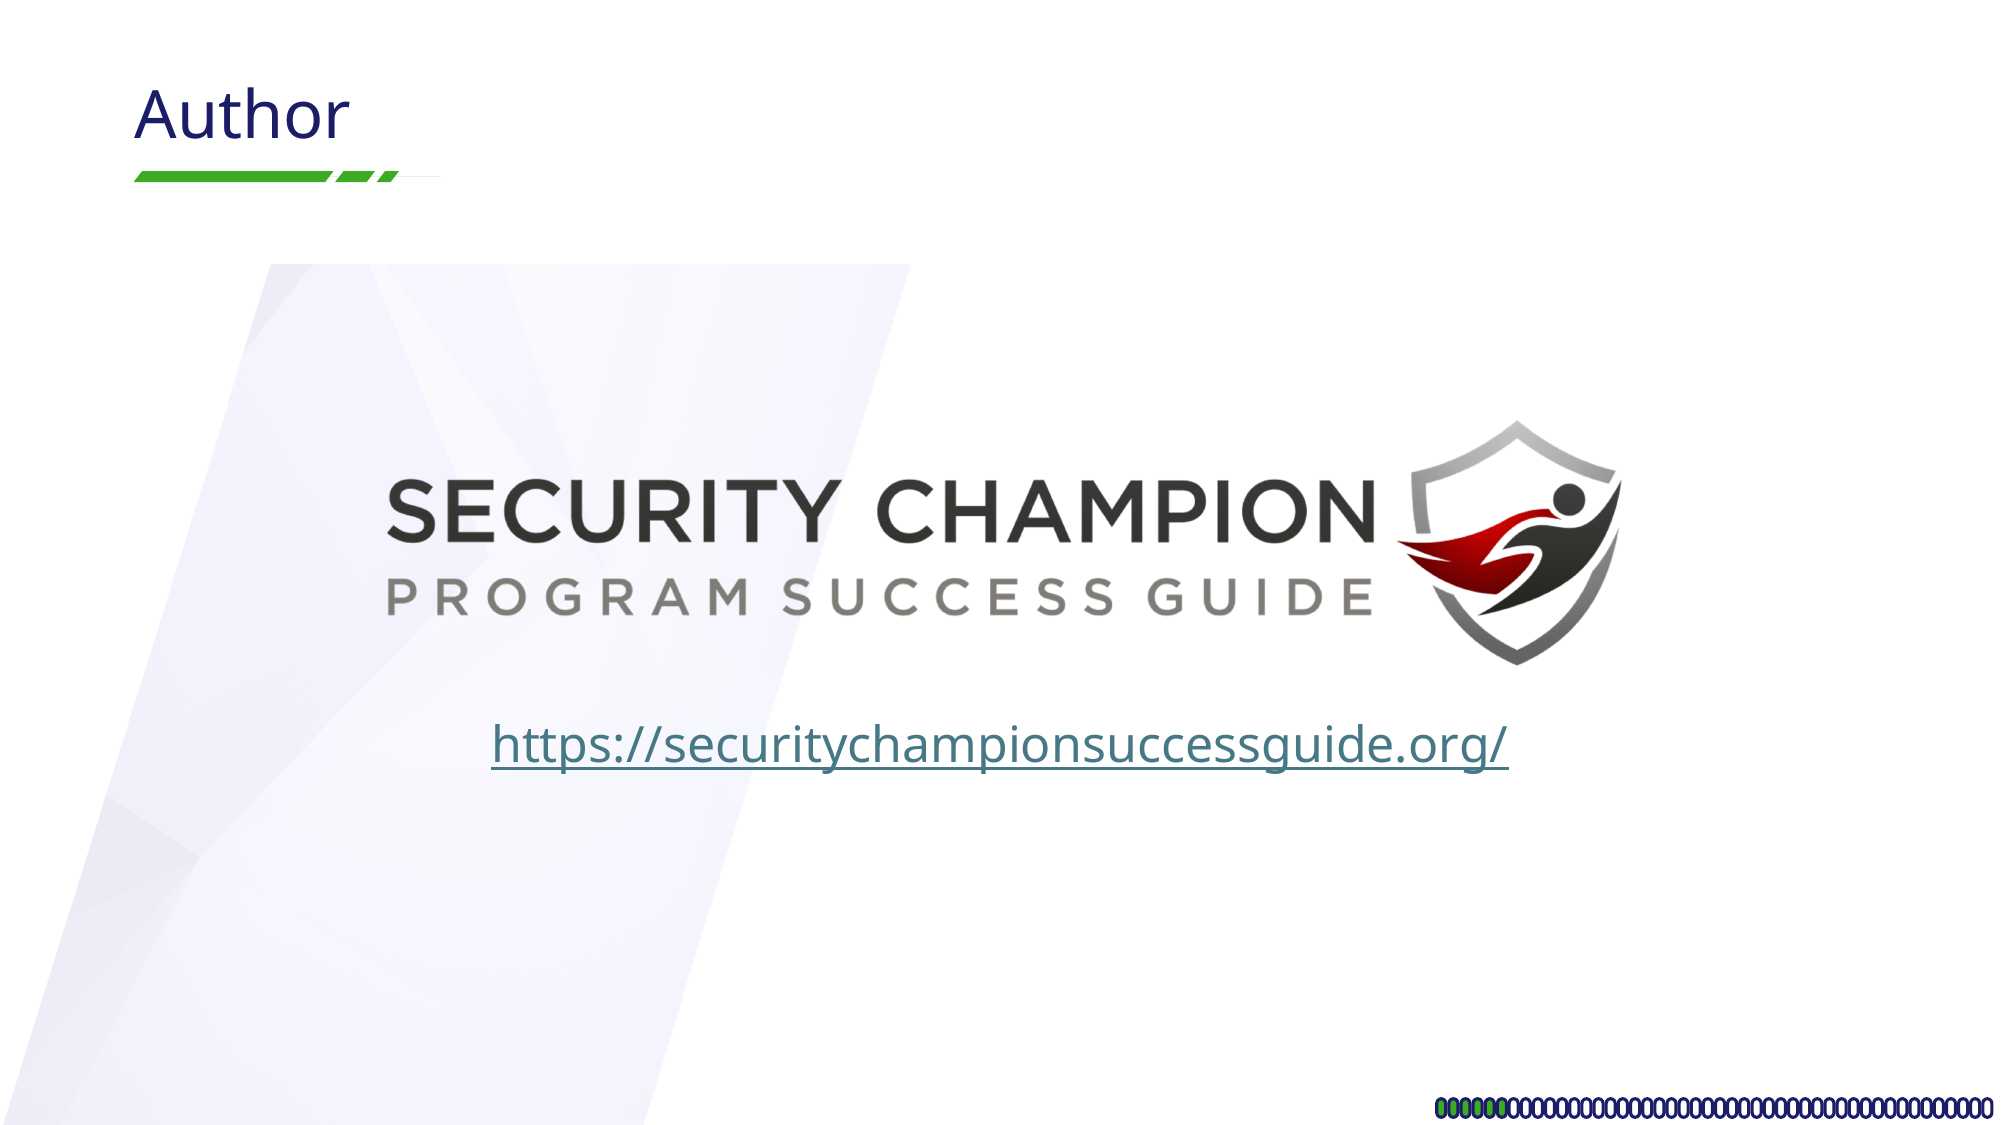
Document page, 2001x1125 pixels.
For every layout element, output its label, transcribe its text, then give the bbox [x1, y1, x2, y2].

text_box [1461, 1098, 1471, 1118]
text_box [1897, 1098, 1908, 1118]
picture [2, 264, 1638, 1125]
text_box [1436, 1098, 1446, 1118]
text_box [1679, 1098, 1689, 1118]
text_box [1970, 1098, 1980, 1118]
text_box [1497, 1098, 1507, 1118]
text_box [1812, 1098, 1822, 1118]
text_box [1485, 1098, 1495, 1118]
text_box [1800, 1098, 1810, 1118]
text_box [1448, 1098, 1458, 1118]
text_box [1533, 1098, 1543, 1118]
text_box [1885, 1098, 1895, 1118]
text_box [1764, 1098, 1774, 1118]
text_box [1776, 1098, 1786, 1118]
text_box [1739, 1098, 1749, 1118]
text_box [1727, 1098, 1737, 1118]
text_box [1873, 1098, 1883, 1118]
text_box [1642, 1098, 1652, 1118]
text_box [1922, 1098, 1932, 1118]
text_box [1521, 1098, 1531, 1118]
text_box Author [119, 64, 1667, 160]
text_box [1654, 1098, 1664, 1118]
text_box [1703, 1098, 1713, 1118]
text_box [1667, 1098, 1677, 1118]
text_box [1715, 1098, 1725, 1118]
text_box [1824, 1098, 1835, 1118]
text_box [1752, 1098, 1762, 1118]
text_box [1630, 1098, 1640, 1118]
text_box [1849, 1098, 1859, 1118]
text_box [1581, 1098, 1591, 1118]
text_box [1861, 1098, 1871, 1118]
text_box https://securitychampionsuccessguide.org/ [915, 705, 1551, 789]
text_box [1545, 1098, 1555, 1118]
text_box [1557, 1098, 1567, 1118]
text_box [1606, 1098, 1616, 1118]
text_box [1473, 1098, 1483, 1118]
text_box [1946, 1098, 1956, 1118]
text_box [1982, 1098, 1992, 1118]
text_box [1691, 1098, 1701, 1118]
text_box [1618, 1098, 1628, 1118]
text_box [1788, 1098, 1798, 1118]
text_box [1958, 1098, 1968, 1118]
text_box [1509, 1098, 1519, 1118]
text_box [131, 169, 442, 183]
text_box [1934, 1098, 1944, 1118]
text_box [1910, 1098, 1920, 1118]
text_box [1837, 1098, 1847, 1118]
text_box [1569, 1098, 1579, 1118]
text_box [1594, 1098, 1604, 1118]
